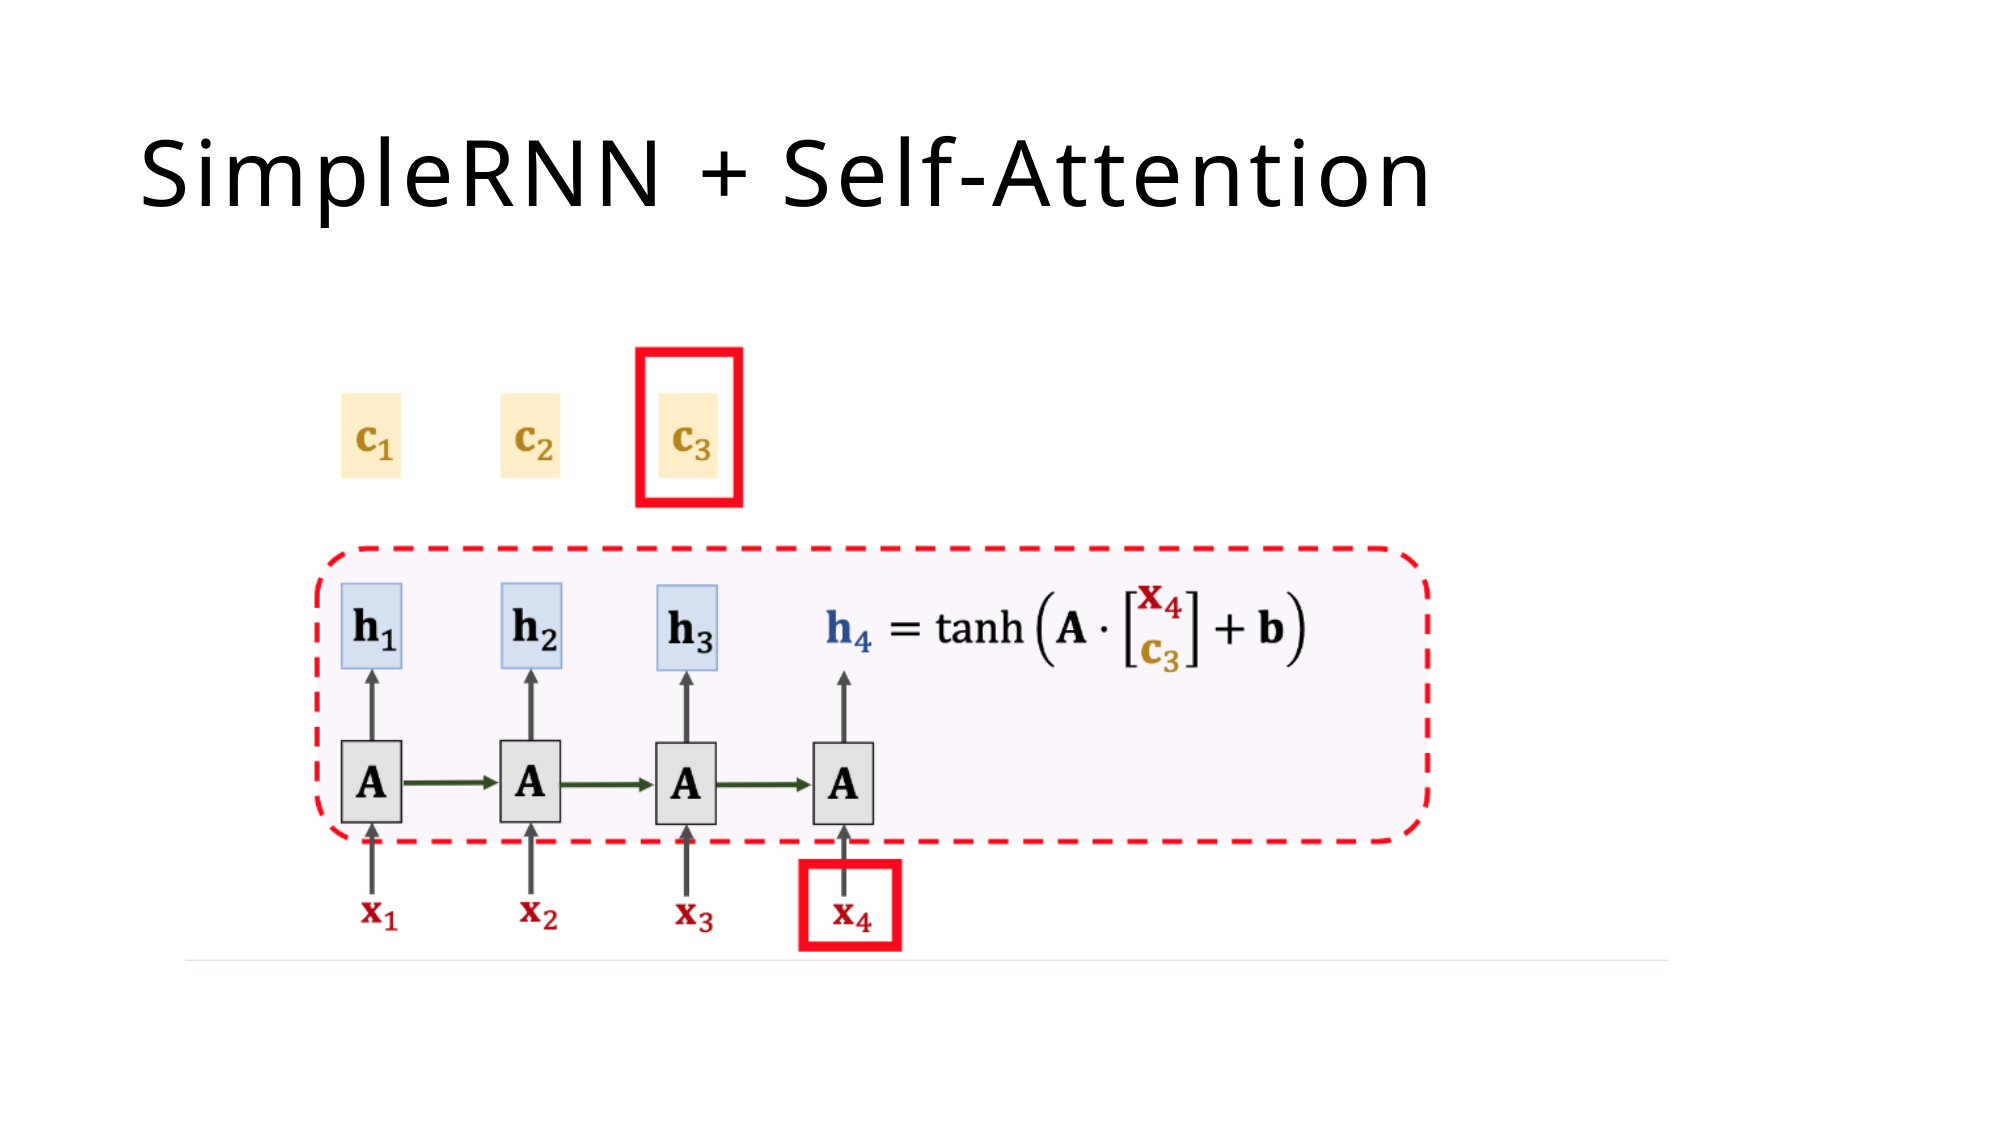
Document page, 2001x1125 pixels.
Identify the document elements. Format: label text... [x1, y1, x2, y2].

title SimpleRNN + Self-Attention [137, 73, 1863, 264]
picture [185, 242, 1668, 965]
